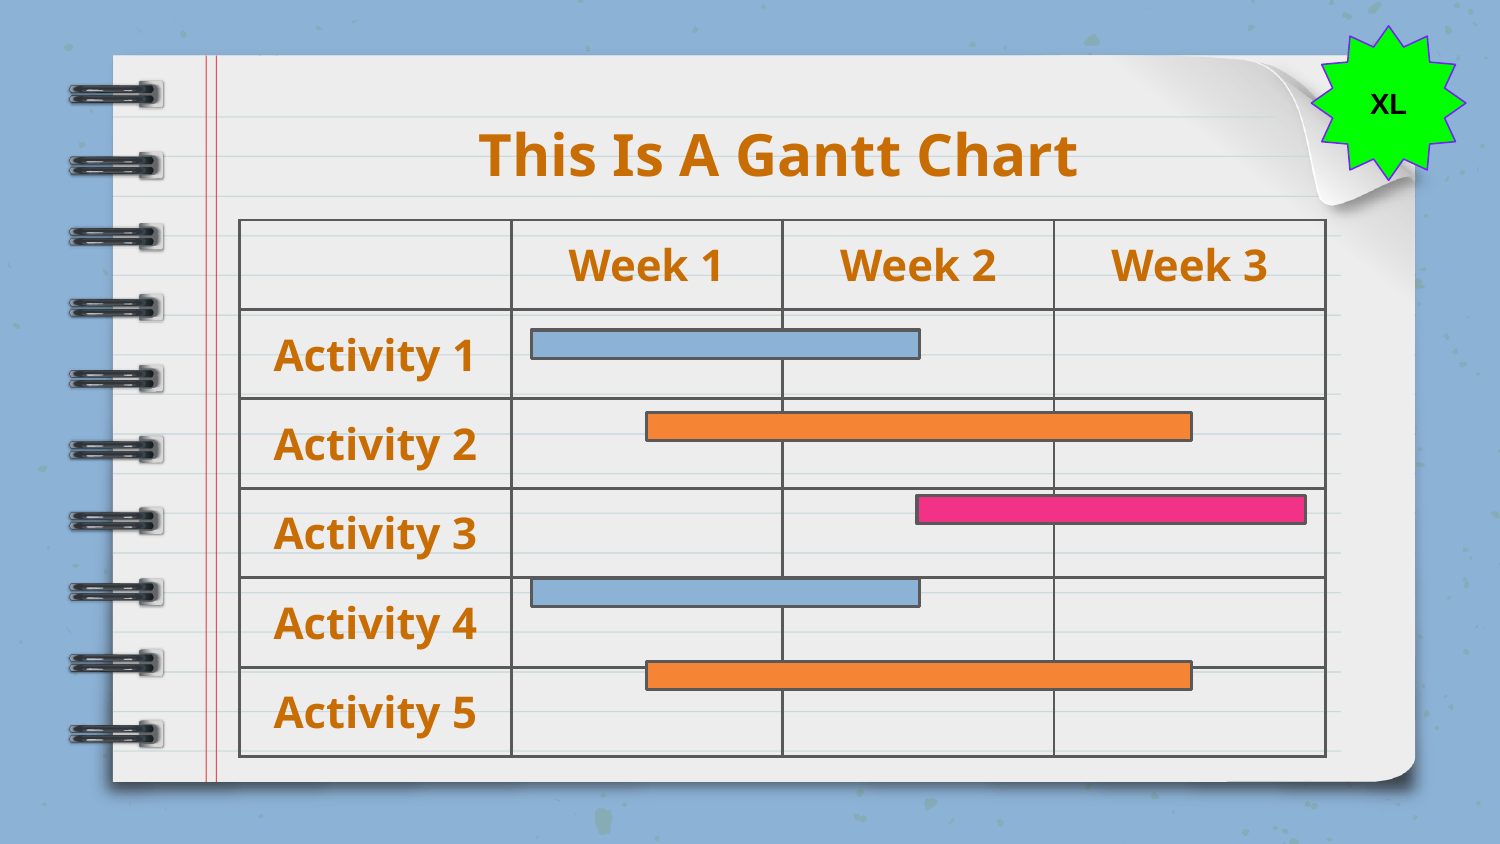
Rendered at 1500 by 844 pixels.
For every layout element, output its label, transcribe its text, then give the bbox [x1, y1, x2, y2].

table_cell Activity 1 [241, 311, 510, 397]
table_cell [784, 579, 1053, 661]
title This Is A Gantt Chart [292, 116, 1266, 217]
table_cell Activity 5 [241, 669, 510, 755]
table_cell [513, 400, 781, 487]
table_header [241, 221, 510, 308]
table_cell Activity 4 [241, 579, 510, 666]
table_cell [513, 311, 781, 397]
table_header Week 3 [1055, 221, 1324, 308]
text_box [531, 330, 920, 359]
table_cell [1055, 669, 1324, 755]
text_box [646, 661, 1192, 690]
text_box [531, 578, 920, 607]
table_cell [784, 490, 1053, 576]
table_header Week 2 [784, 221, 1053, 308]
text_box [646, 412, 1192, 441]
table_cell Activity 3 [241, 490, 510, 576]
table_cell [784, 690, 1053, 755]
table_cell [784, 400, 1053, 412]
table_cell [513, 490, 781, 576]
table_cell [784, 441, 1053, 487]
picture [63, 22, 1437, 822]
table_cell [1055, 579, 1324, 666]
table_cell [1055, 311, 1324, 397]
text_box [916, 495, 1306, 524]
text_box XL [1311, 25, 1466, 181]
table_cell [784, 311, 1053, 397]
table_cell [1055, 400, 1324, 487]
table_header Week 1 [513, 221, 781, 308]
table_cell [513, 669, 781, 755]
table_cell [1055, 490, 1324, 576]
table_cell Activity 2 [241, 400, 510, 487]
table_cell [513, 579, 781, 666]
